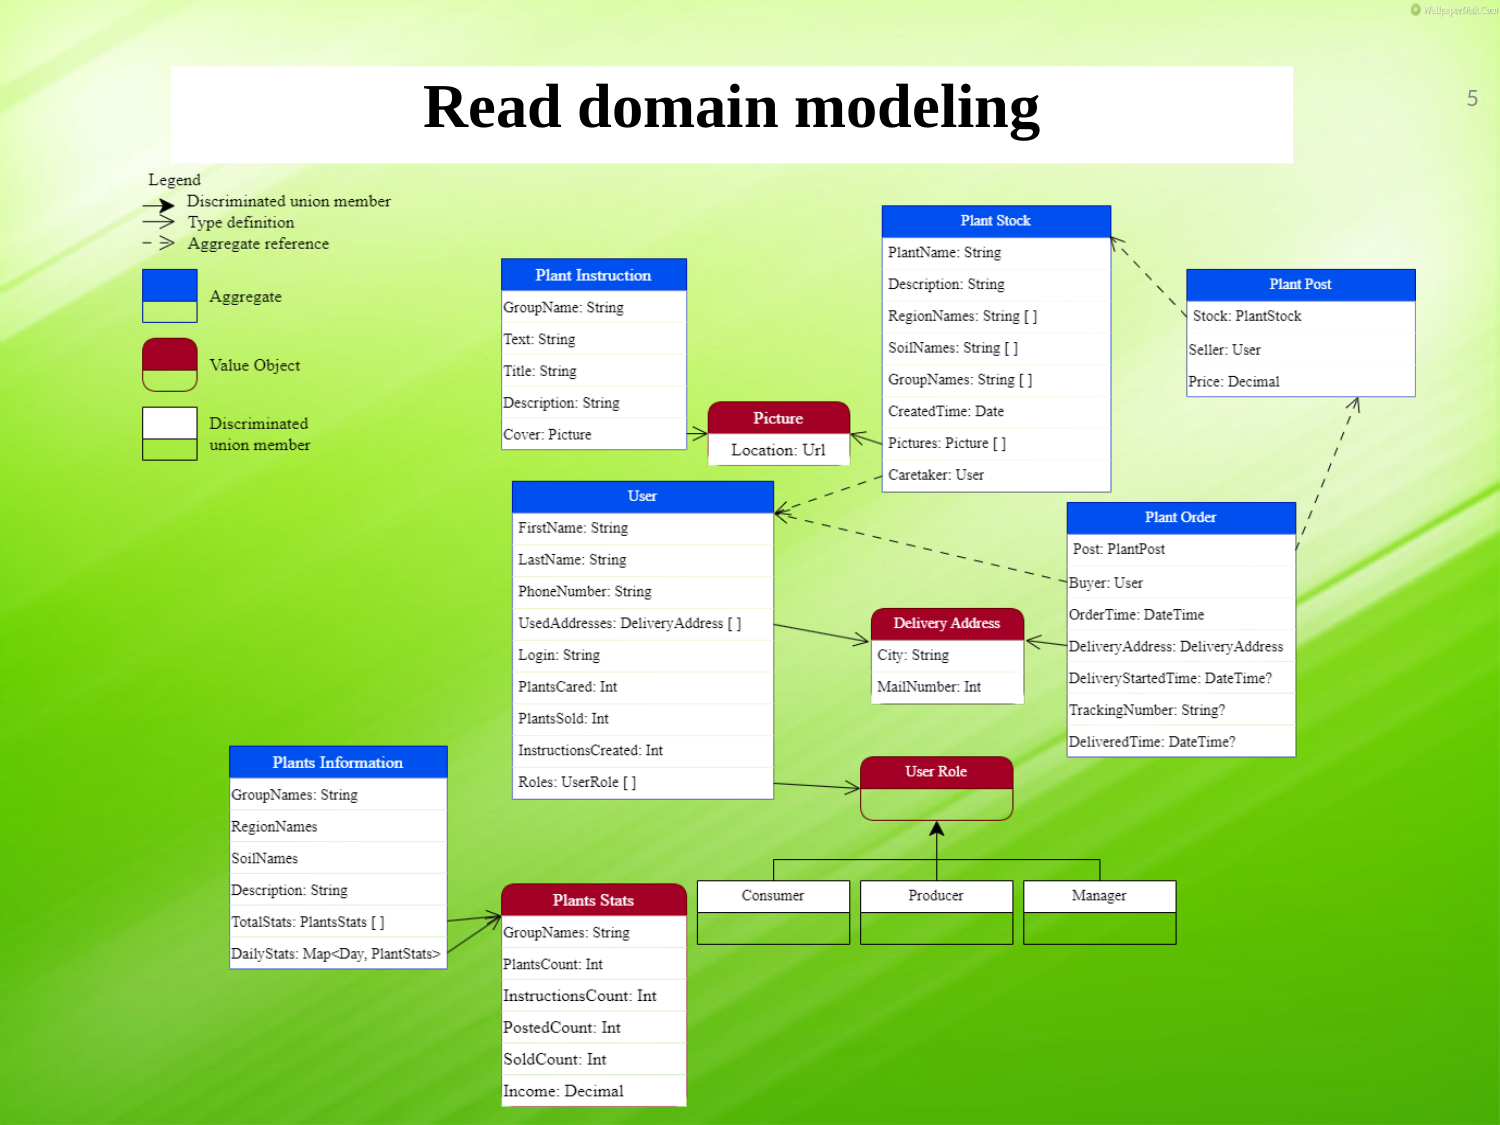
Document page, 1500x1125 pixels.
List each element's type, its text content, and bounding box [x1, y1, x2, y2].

text_box Read domain modeling [171, 66, 1294, 161]
picture [0, 0, 1500, 1125]
slide_number 5 [1423, 66, 1495, 127]
